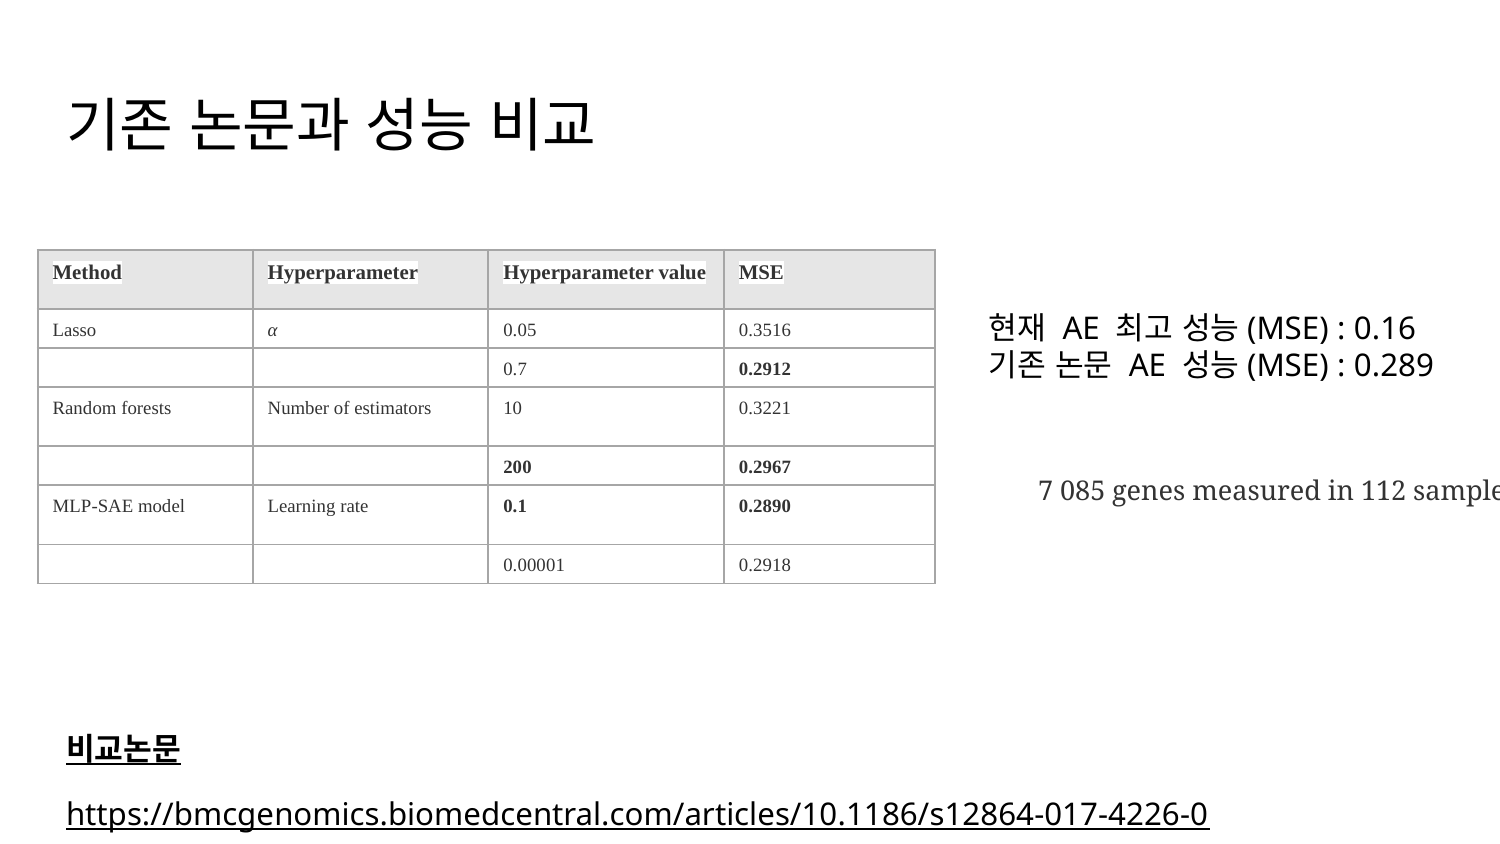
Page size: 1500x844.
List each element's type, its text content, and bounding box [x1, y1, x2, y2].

table_cell 0.2912 [725, 349, 934, 386]
table_cell Random forests [39, 388, 252, 445]
table_cell [39, 349, 252, 386]
table_cell 0.2967 [725, 447, 934, 484]
table_cell 0.7 [489, 349, 723, 386]
table_cell Lasso [39, 310, 252, 347]
table_cell [254, 447, 487, 484]
table_cell [254, 545, 487, 583]
table_cell 0.2890 [725, 486, 934, 544]
table_cell 200 [489, 447, 723, 484]
title 기존 논문과 성능 비교 [51, 72, 1449, 167]
table_cell [39, 545, 252, 583]
table_header Hyperparameter value [489, 251, 723, 308]
table_cell 0.3221 [725, 388, 934, 445]
text_box 현재 AE 최고 성능(MSE) : 0.16 기존 논문 AE 성능(MSE) : 0.289 [973, 300, 1500, 543]
table_cell 0.00001 [489, 545, 723, 583]
table_cell MLP-SAE model [39, 486, 252, 544]
table_header Hyperparameter [254, 251, 487, 308]
table_cell 10 [489, 388, 723, 445]
table_cell [254, 349, 487, 386]
table_cell [39, 447, 252, 484]
text_box 7 085 genes measured in 112 samples [1023, 458, 1500, 577]
table_cell Learning rate [254, 486, 487, 544]
table_cell 0.05 [489, 310, 723, 347]
text_box 비교논문 https://bmcgenomics.biomedcentral.com/articles/10.1186/s12864-017-4226-0 [51, 718, 1500, 844]
table_header MSE [725, 251, 934, 308]
table_cell Number of estimators [254, 388, 487, 445]
table_cell 0.1 [489, 486, 723, 544]
table_cell α [254, 310, 487, 347]
table_cell 0.2918 [725, 545, 934, 583]
table_cell 0.3516 [725, 310, 934, 347]
table_header Method [39, 251, 252, 308]
